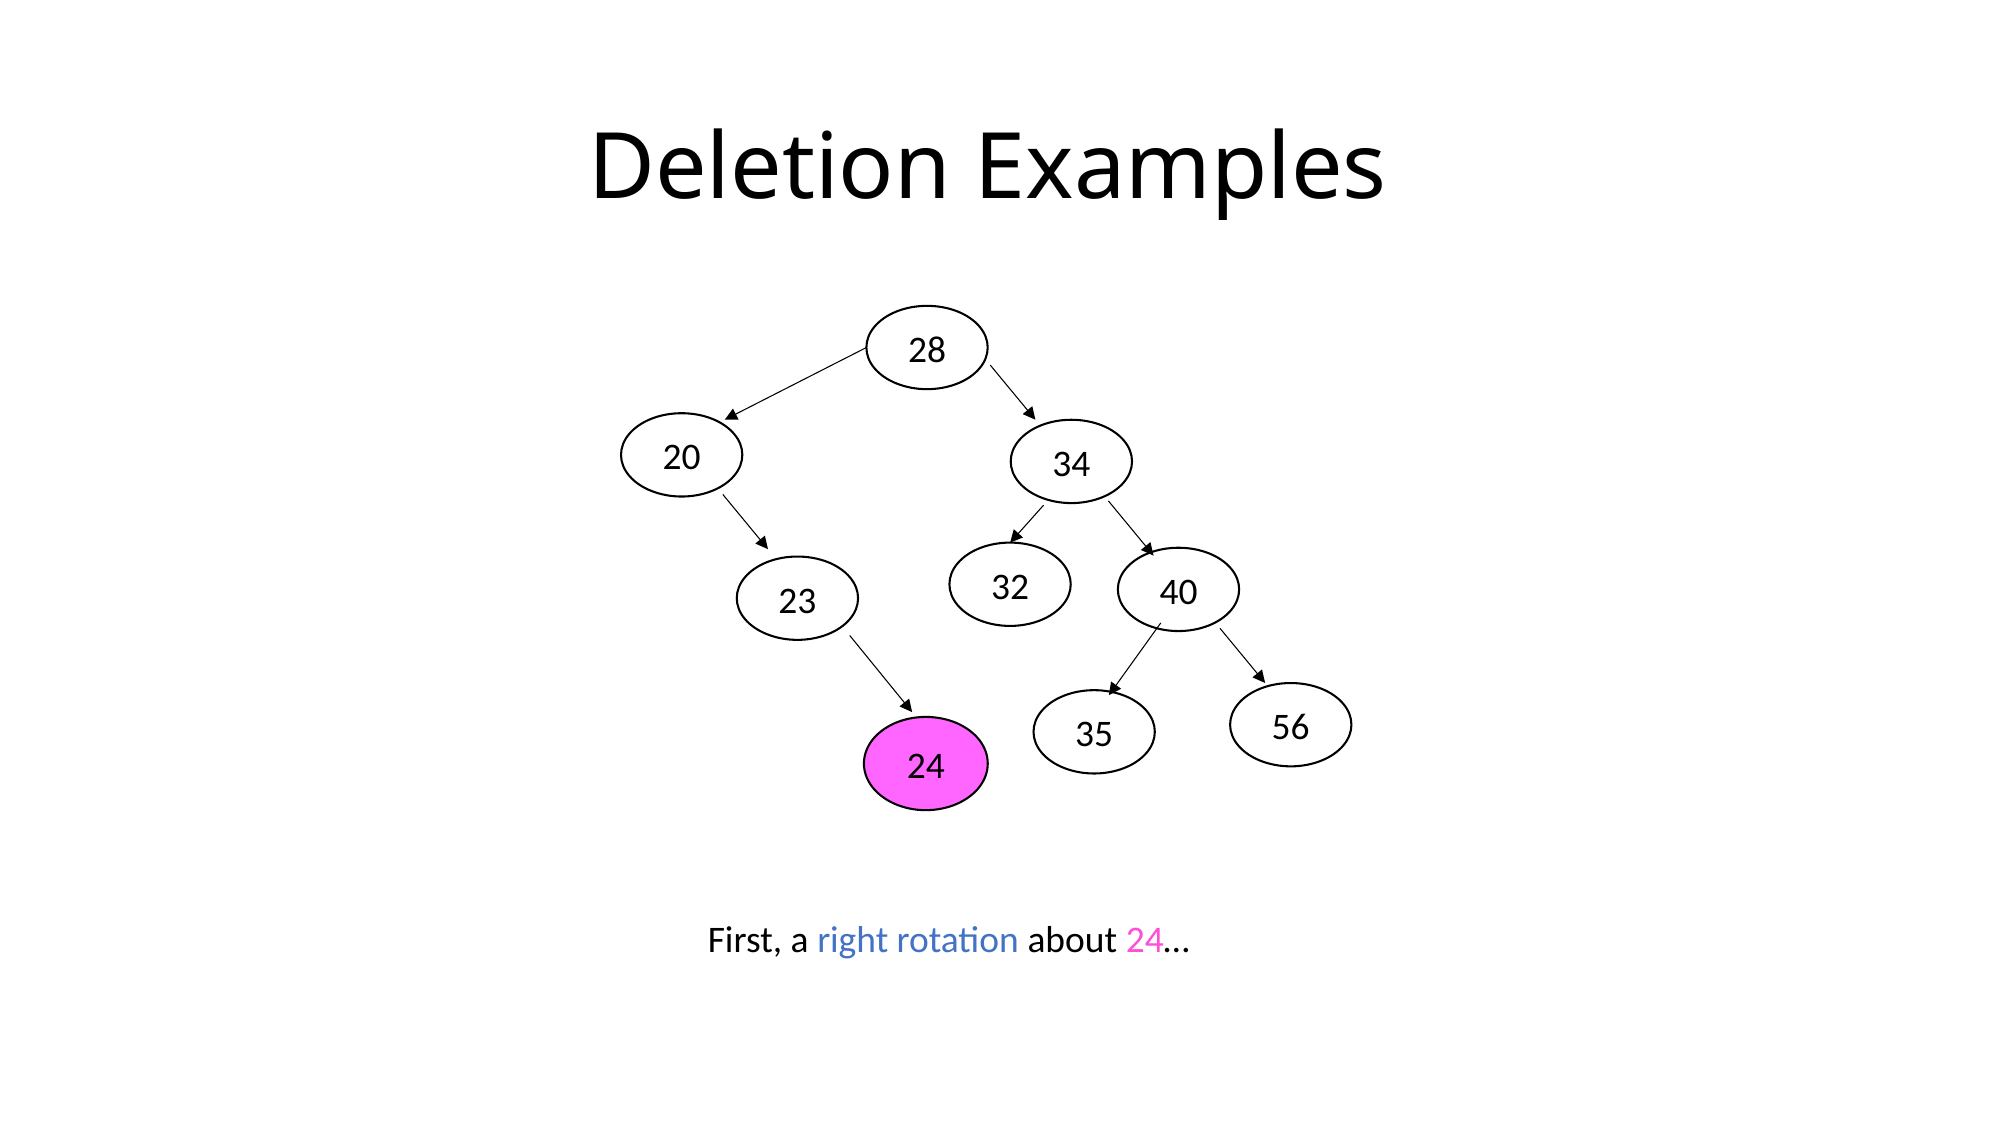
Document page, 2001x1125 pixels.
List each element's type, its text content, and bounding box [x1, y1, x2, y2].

title Deletion Examples [137, 59, 1863, 278]
text_box First, a right rotation about 24… [693, 908, 1227, 968]
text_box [990, 364, 1036, 420]
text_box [1108, 500, 1154, 556]
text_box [1108, 622, 1161, 696]
text_box 35 [1032, 689, 1156, 775]
text_box 20 [619, 412, 744, 498]
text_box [724, 347, 867, 420]
text_box 40 [1116, 546, 1241, 633]
text_box 28 [865, 304, 989, 391]
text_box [722, 494, 768, 550]
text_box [1010, 505, 1044, 543]
text_box 34 [1009, 418, 1134, 505]
text_box 23 [735, 555, 860, 641]
text_box 56 [1229, 681, 1353, 768]
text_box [849, 635, 913, 713]
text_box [1219, 628, 1266, 683]
text_box 24 [862, 715, 989, 812]
text_box 32 [948, 541, 1072, 627]
